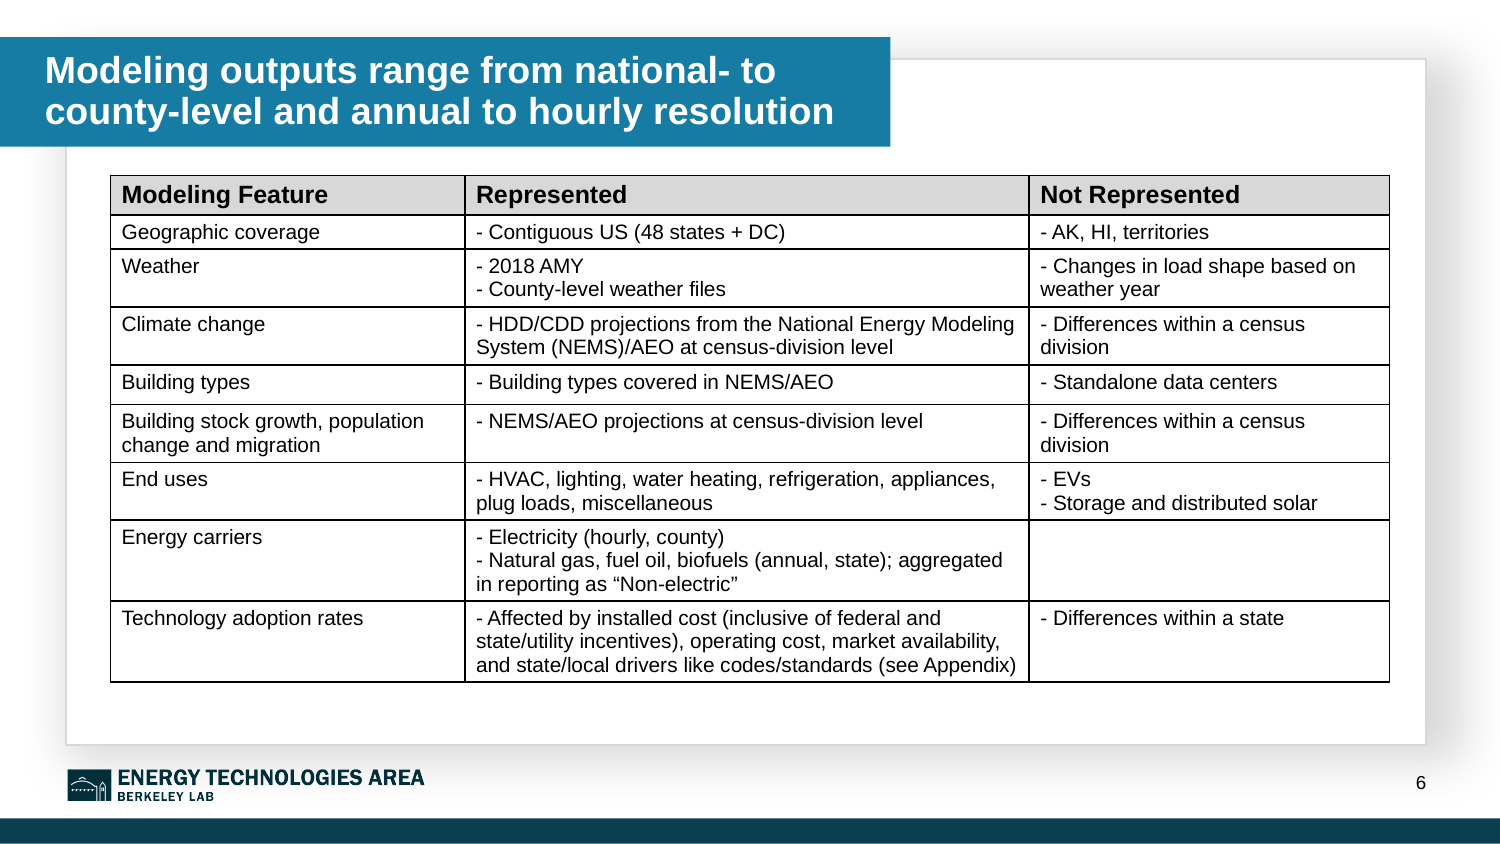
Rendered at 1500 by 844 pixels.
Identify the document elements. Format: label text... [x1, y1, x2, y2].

table_cell - 2018 AMY - County-level weather files [466, 250, 1028, 306]
table_cell - Building types covered in NEMS/AEO [466, 366, 1028, 404]
table_cell - Differences within a state [1030, 602, 1389, 681]
table_cell Building stock growth, population change and migration [111, 405, 464, 462]
table_cell - HDD/CDD projections from the National Energy Modeling System (NEMS)/AEO at census-division level [466, 308, 1028, 364]
table_cell - EVs - Storage and distributed solar [1030, 463, 1389, 519]
table_cell - Affected by installed cost (inclusive of federal and state/utility incentives), operating cost, market availability, and state/local drivers like codes/standards (see Appendix) [466, 602, 1028, 681]
table_cell Weather [111, 250, 464, 306]
table_cell - Contiguous US (48 states + DC) [466, 216, 1028, 248]
text_box Modeling outputs range from national- to county-level and annual to hourly resolution [0, 37, 891, 147]
table_cell Climate change [111, 308, 464, 364]
table_cell [1030, 521, 1389, 600]
table_cell - Differences within a census division [1030, 405, 1389, 462]
table_header Represented [466, 176, 1028, 214]
table_cell - Electricity (hourly, county) - Natural gas, fuel oil, biofuels (annual, state); aggregated in reporting as “Non-electric” [466, 521, 1028, 600]
table_cell Geographic coverage [111, 216, 464, 248]
table_cell - Standalone data centers [1030, 366, 1389, 404]
table_header Not Represented [1030, 176, 1389, 214]
table_cell Technology adoption rates [111, 602, 464, 681]
table_cell Building types [111, 366, 464, 404]
table_cell - NEMS/AEO projections at census-division level [466, 405, 1028, 462]
table_cell - Differences within a census division [1030, 308, 1389, 364]
table_header Modeling Feature [111, 176, 464, 214]
slide_number 6 [1347, 759, 1442, 805]
picture [51, 752, 441, 818]
table_cell - HVAC, lighting, water heating, refrigeration, appliances, plug loads, miscellaneous [466, 463, 1028, 519]
table_cell - AK, HI, territories [1030, 216, 1389, 248]
table_cell End uses [111, 463, 464, 519]
table_cell Energy carriers [111, 521, 464, 600]
table_cell - Changes in load shape based on weather year [1030, 250, 1389, 306]
